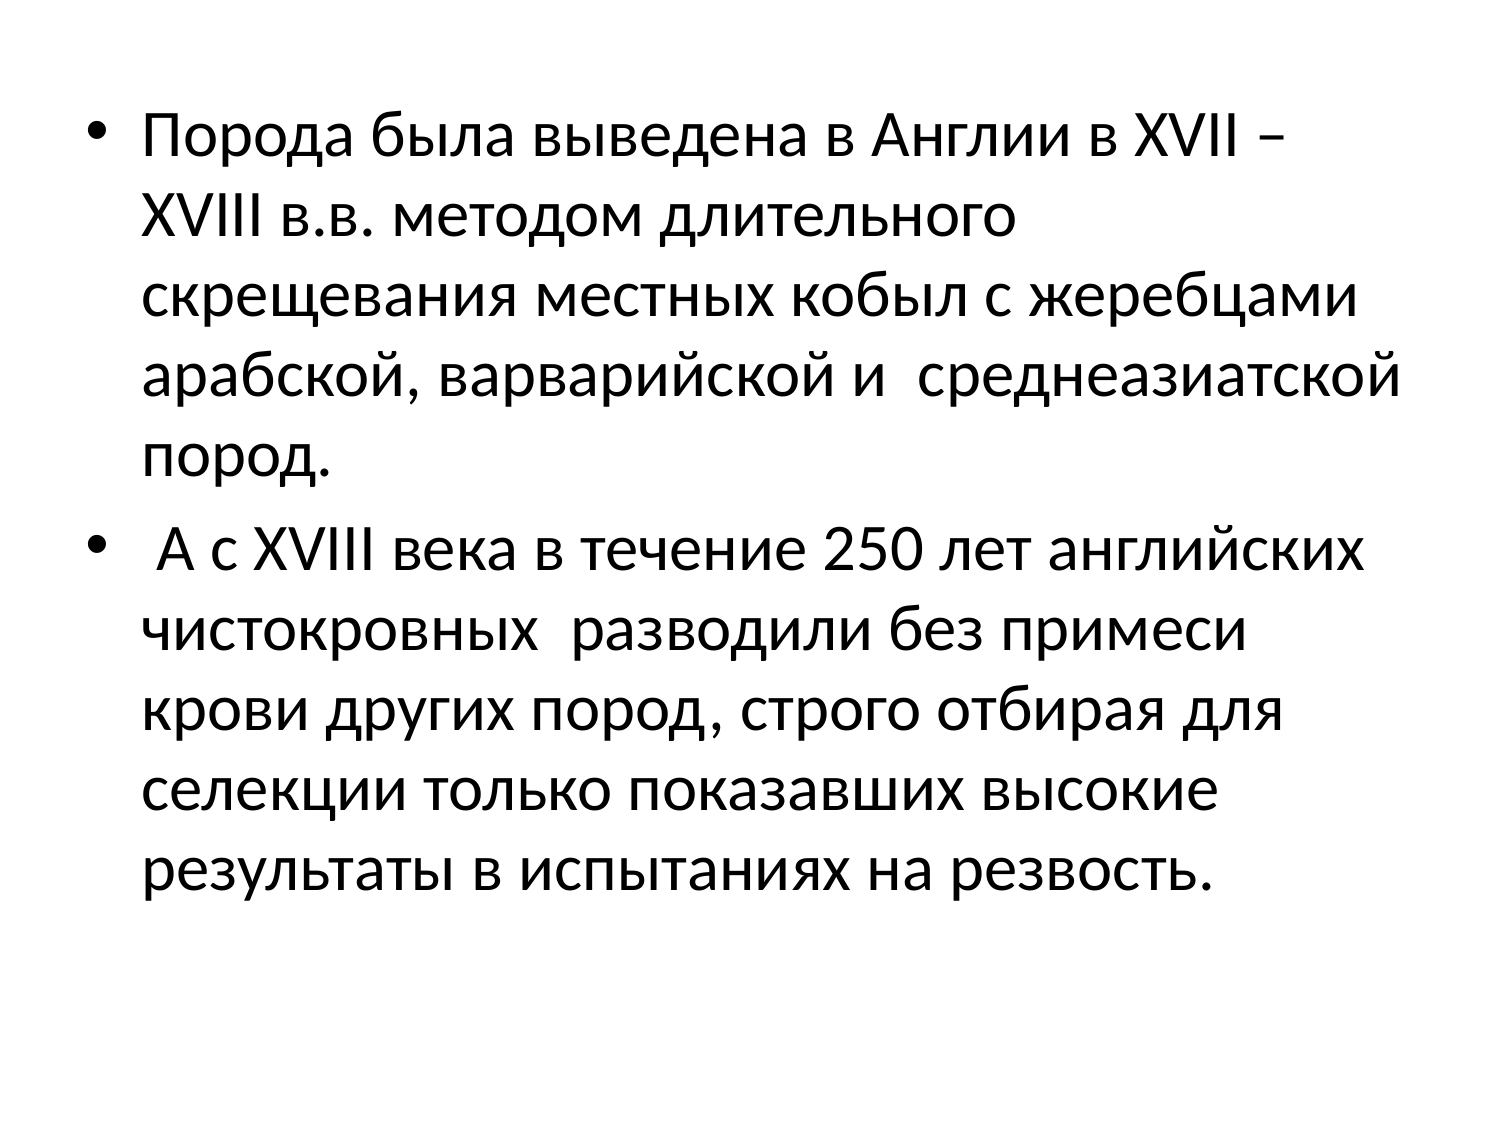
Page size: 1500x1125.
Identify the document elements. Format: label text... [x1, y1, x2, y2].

list Порода была выведена в Англии в XVII – XVIII в.в. методом длительного скрещевания местных кобыл с жеребцами арабской, варварийской и среднеазиатской пород. А с XVIII века в течение 250 лет английских чистокровных разводили без примеси крови других пород, строго отбирая для селекции только показавших высокие результаты в испытаниях на резвость. [70, 82, 1425, 1005]
